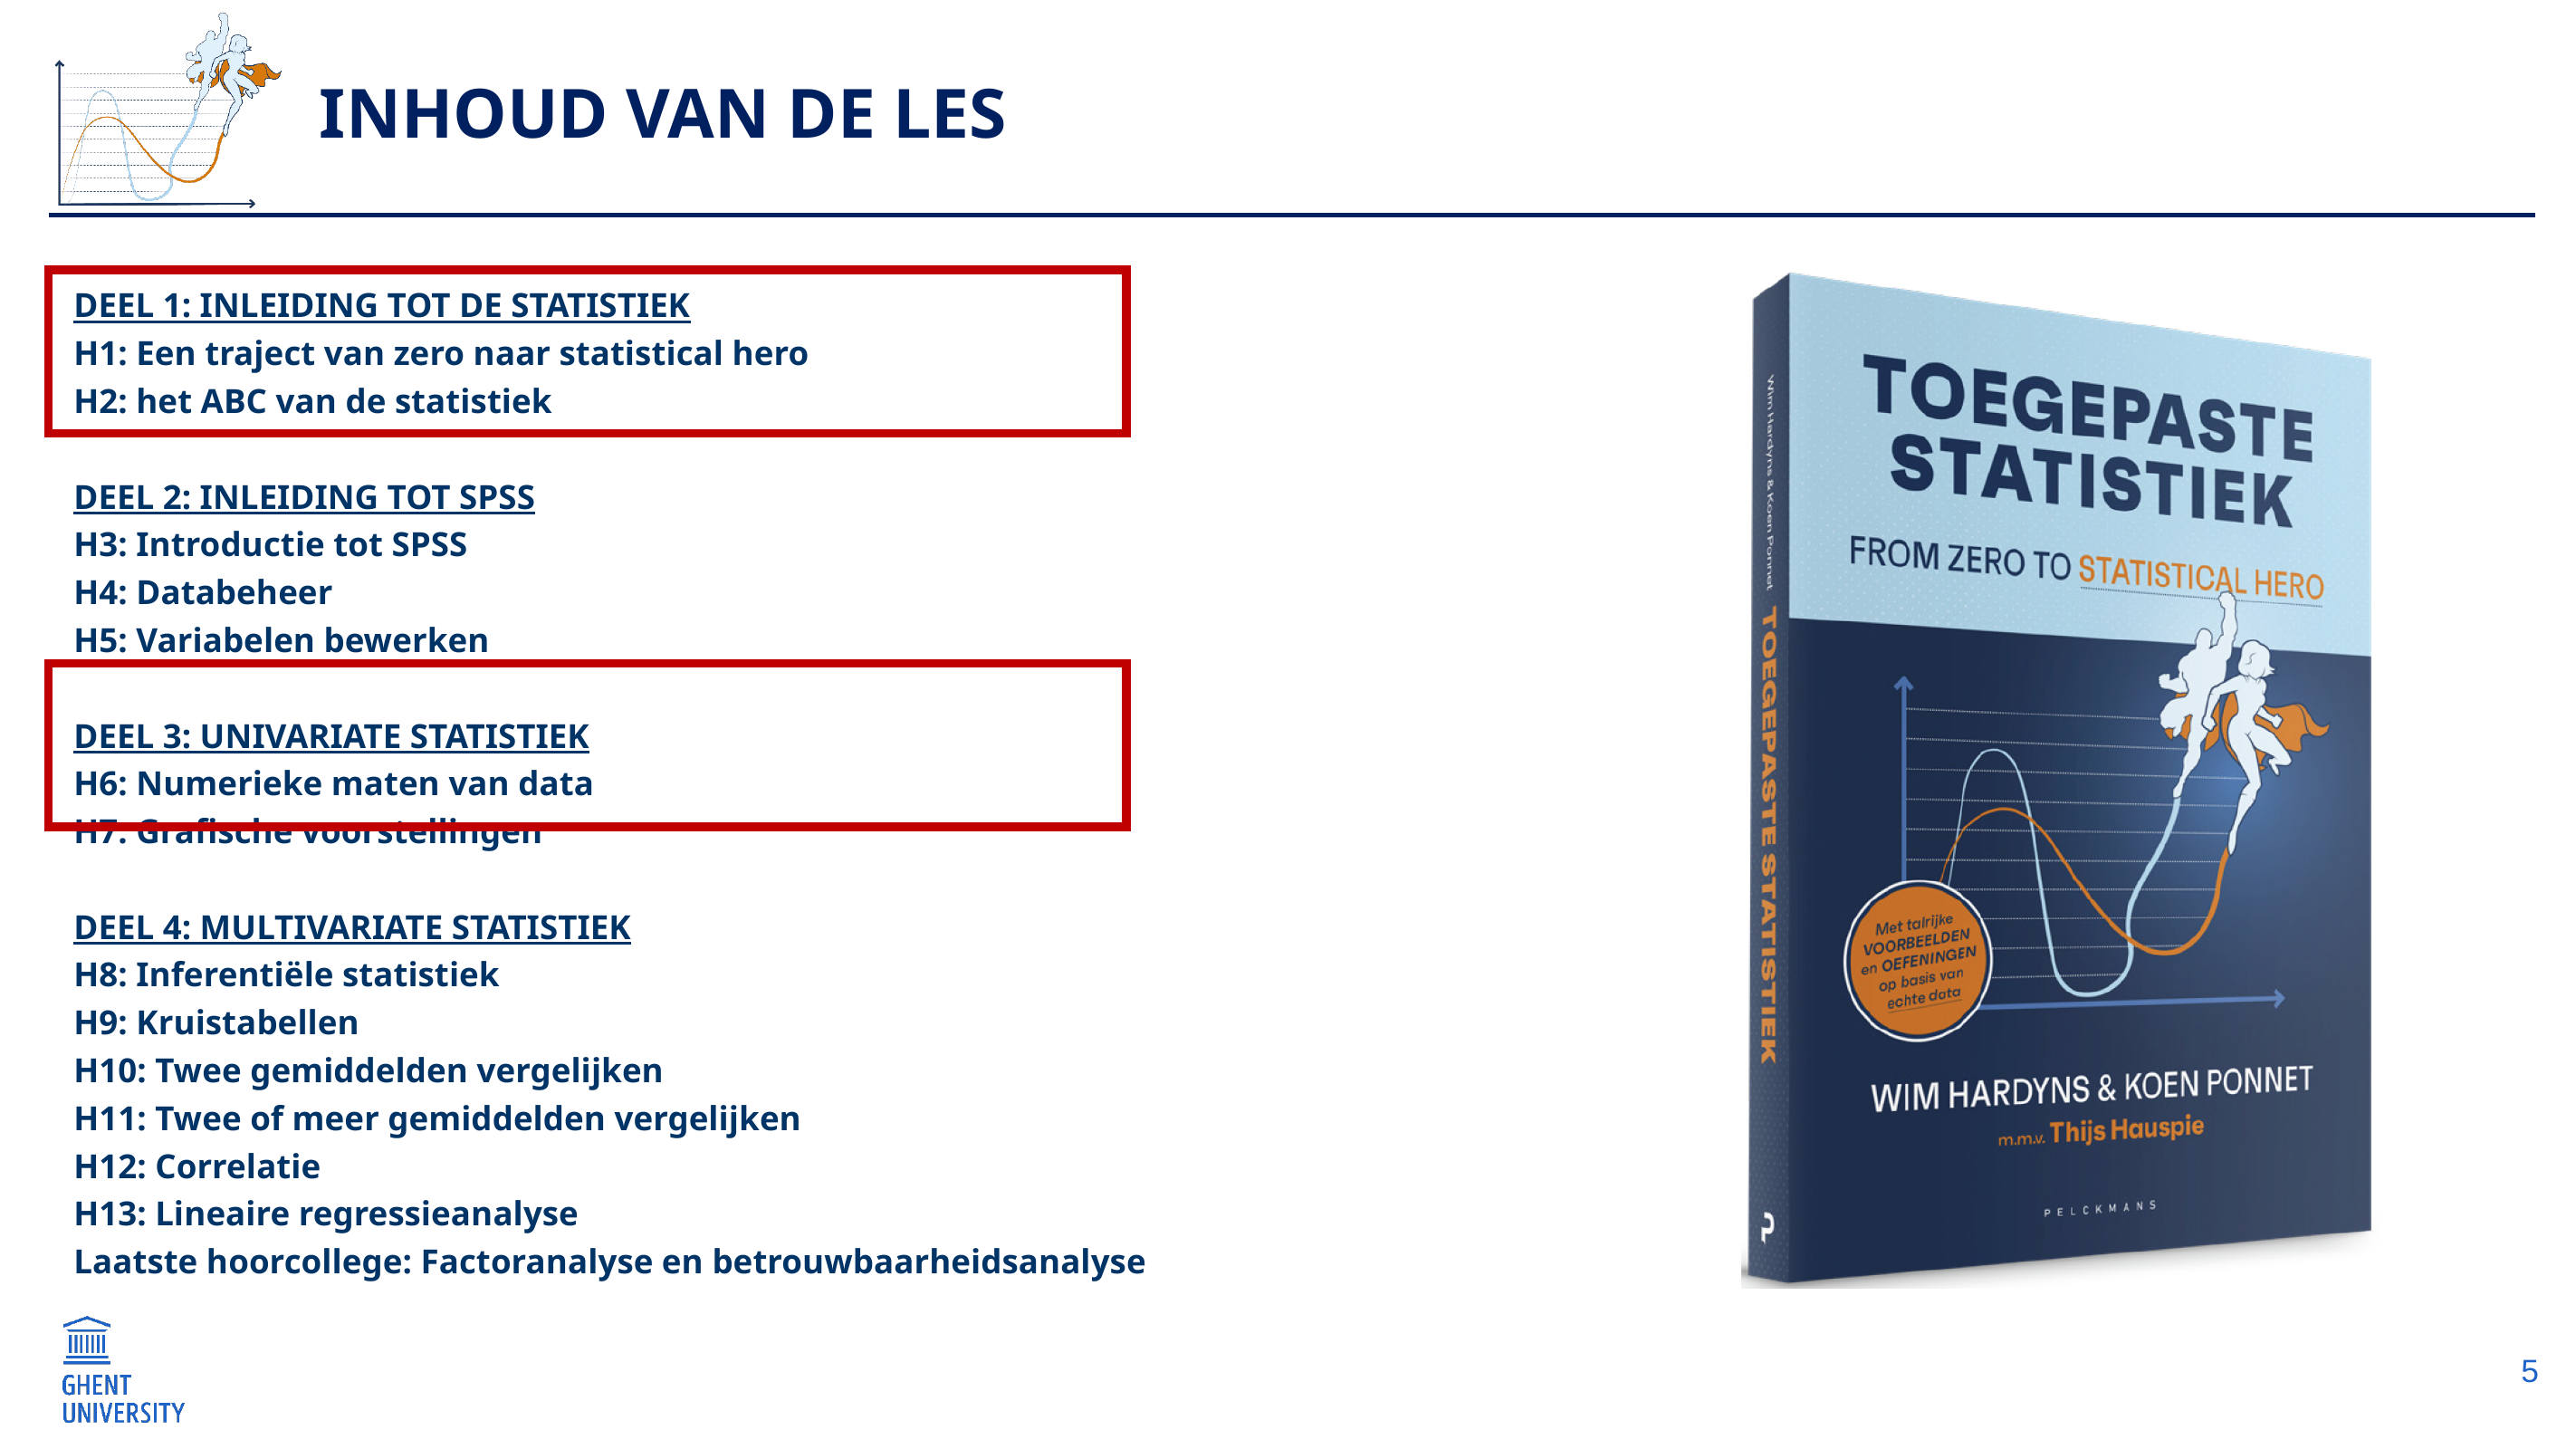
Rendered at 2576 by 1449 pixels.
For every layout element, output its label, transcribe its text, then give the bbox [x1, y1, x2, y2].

text_box [48, 663, 1127, 828]
picture [5, 0, 306, 318]
text_box [48, 269, 1127, 434]
picture [1741, 269, 2385, 1289]
picture [62, 1290, 411, 1449]
title Inhoud van de les [305, 18, 2527, 159]
list DEEL 1: INLEIDING TOT DE STATISTIEK H1: Een traject van zero naar statistical hero H2: het ABC van de statistiek DEEL 2: INLEIDING TOT SPSS H3: Introductie tot SPSS H4: Databeheer H5: Variabelen bewerken DEEL 3: UNIVARIATE STATISTIEK H6: Numerieke maten van data H7: Grafische voorstellingen DEEL 4: MULTIVARIATE STATISTIEK H8: Inferentiële statistiek H9: Kruistabellen H10: Twee gemiddelden vergelijken H11: Twee of meer gemiddelden vergelijken H12: Correlatie H13: Lineaire regressieanalyse Laatste hoorcollege: Factoranalyse en betrouwbaarheidsanalyse [48, 269, 1742, 1290]
slide_number 5 [2415, 1330, 2553, 1408]
